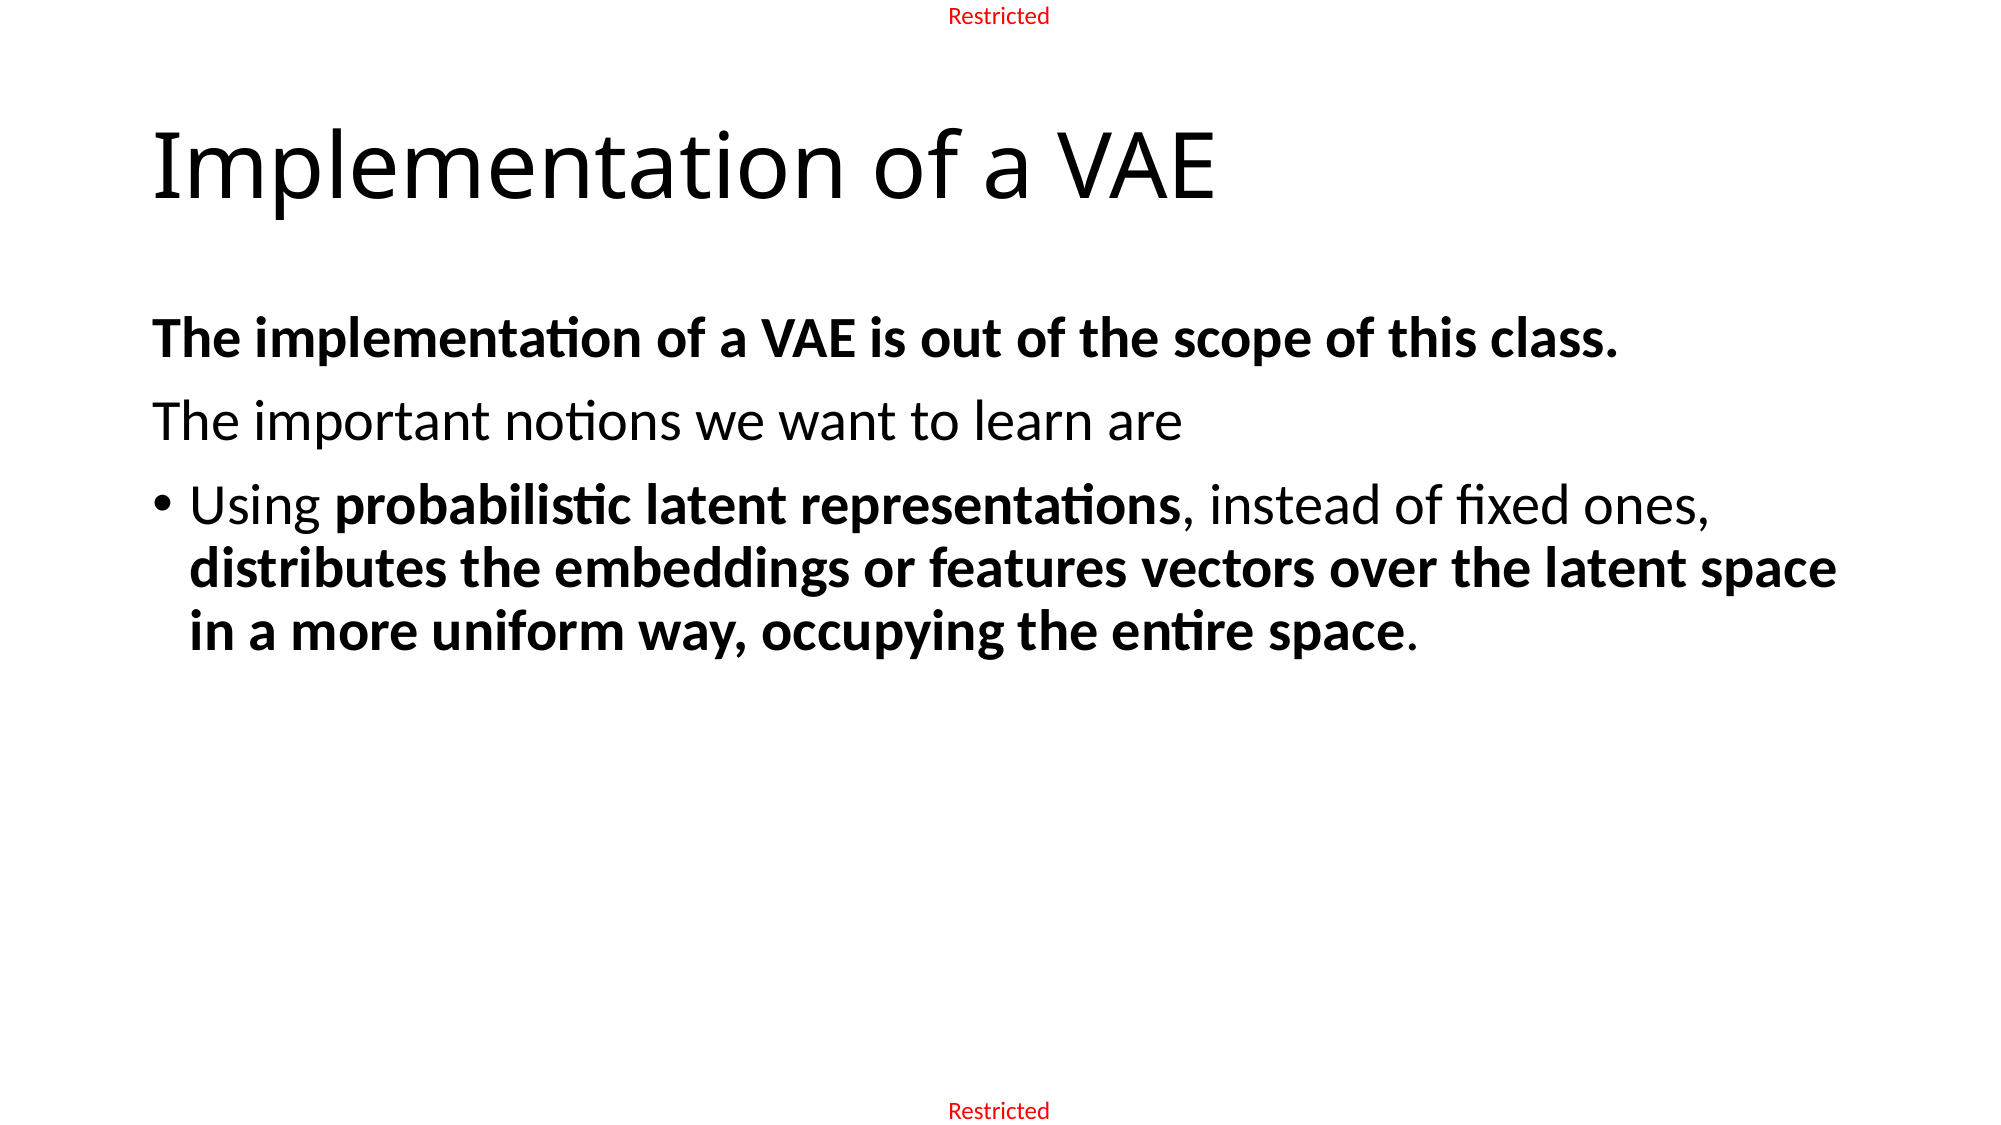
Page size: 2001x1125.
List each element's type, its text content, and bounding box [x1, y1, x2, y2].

list The implementation of a VAE is out of the scope of this class. The important notions we want to learn are Using probabilistic latent representations, instead of fixed ones, distributes the embeddings or features vectors over the latent space in a more uniform way, occupying the entire space. [137, 299, 1863, 1125]
title Implementation of a VAE [137, 59, 1863, 278]
